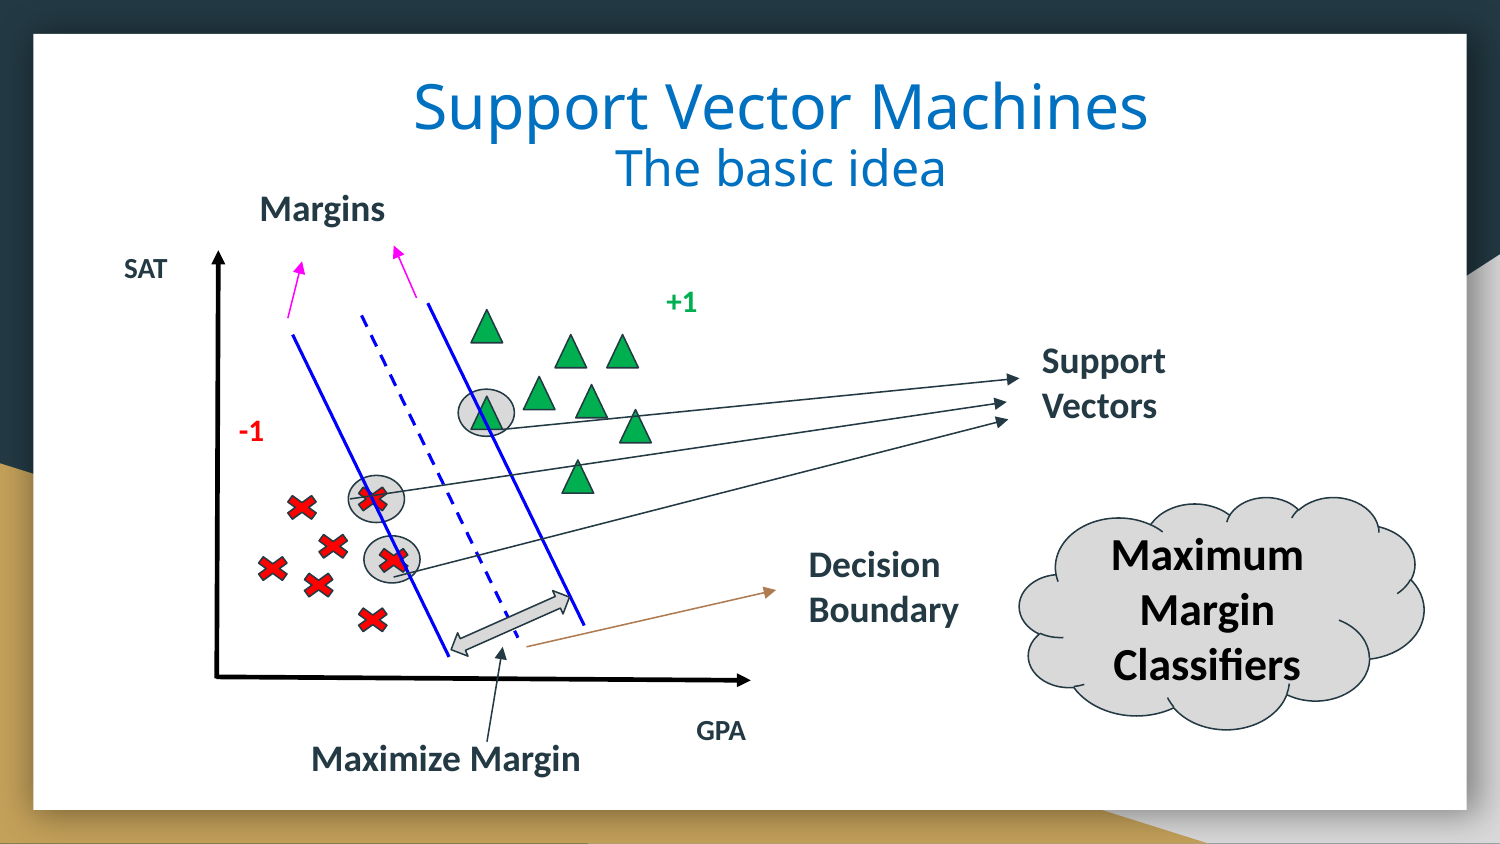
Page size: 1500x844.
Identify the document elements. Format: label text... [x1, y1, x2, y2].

text_box [455, 647, 473, 657]
text_box [606, 334, 639, 368]
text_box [526, 589, 777, 648]
text_box Decision Boundary [793, 524, 1086, 645]
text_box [509, 676, 751, 681]
text_box -1 [224, 394, 287, 463]
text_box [405, 419, 1009, 570]
text_box Maximize Margin [295, 719, 638, 795]
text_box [486, 646, 503, 742]
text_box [393, 245, 417, 299]
text_box Maximum Margin Classifiers [1019, 497, 1425, 730]
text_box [524, 578, 585, 589]
text_box Margins [244, 169, 423, 245]
text_box [258, 556, 287, 581]
text_box Support Vector Machines The basic idea [316, 46, 1247, 205]
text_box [502, 377, 1020, 430]
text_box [292, 334, 450, 658]
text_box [361, 315, 519, 638]
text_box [427, 302, 585, 376]
text_box SAT [109, 234, 217, 300]
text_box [287, 261, 303, 319]
text_box +1 [651, 266, 750, 334]
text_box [216, 676, 481, 681]
text_box Support Vectors [1026, 321, 1247, 442]
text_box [384, 401, 1008, 491]
text_box GPA [681, 695, 789, 761]
